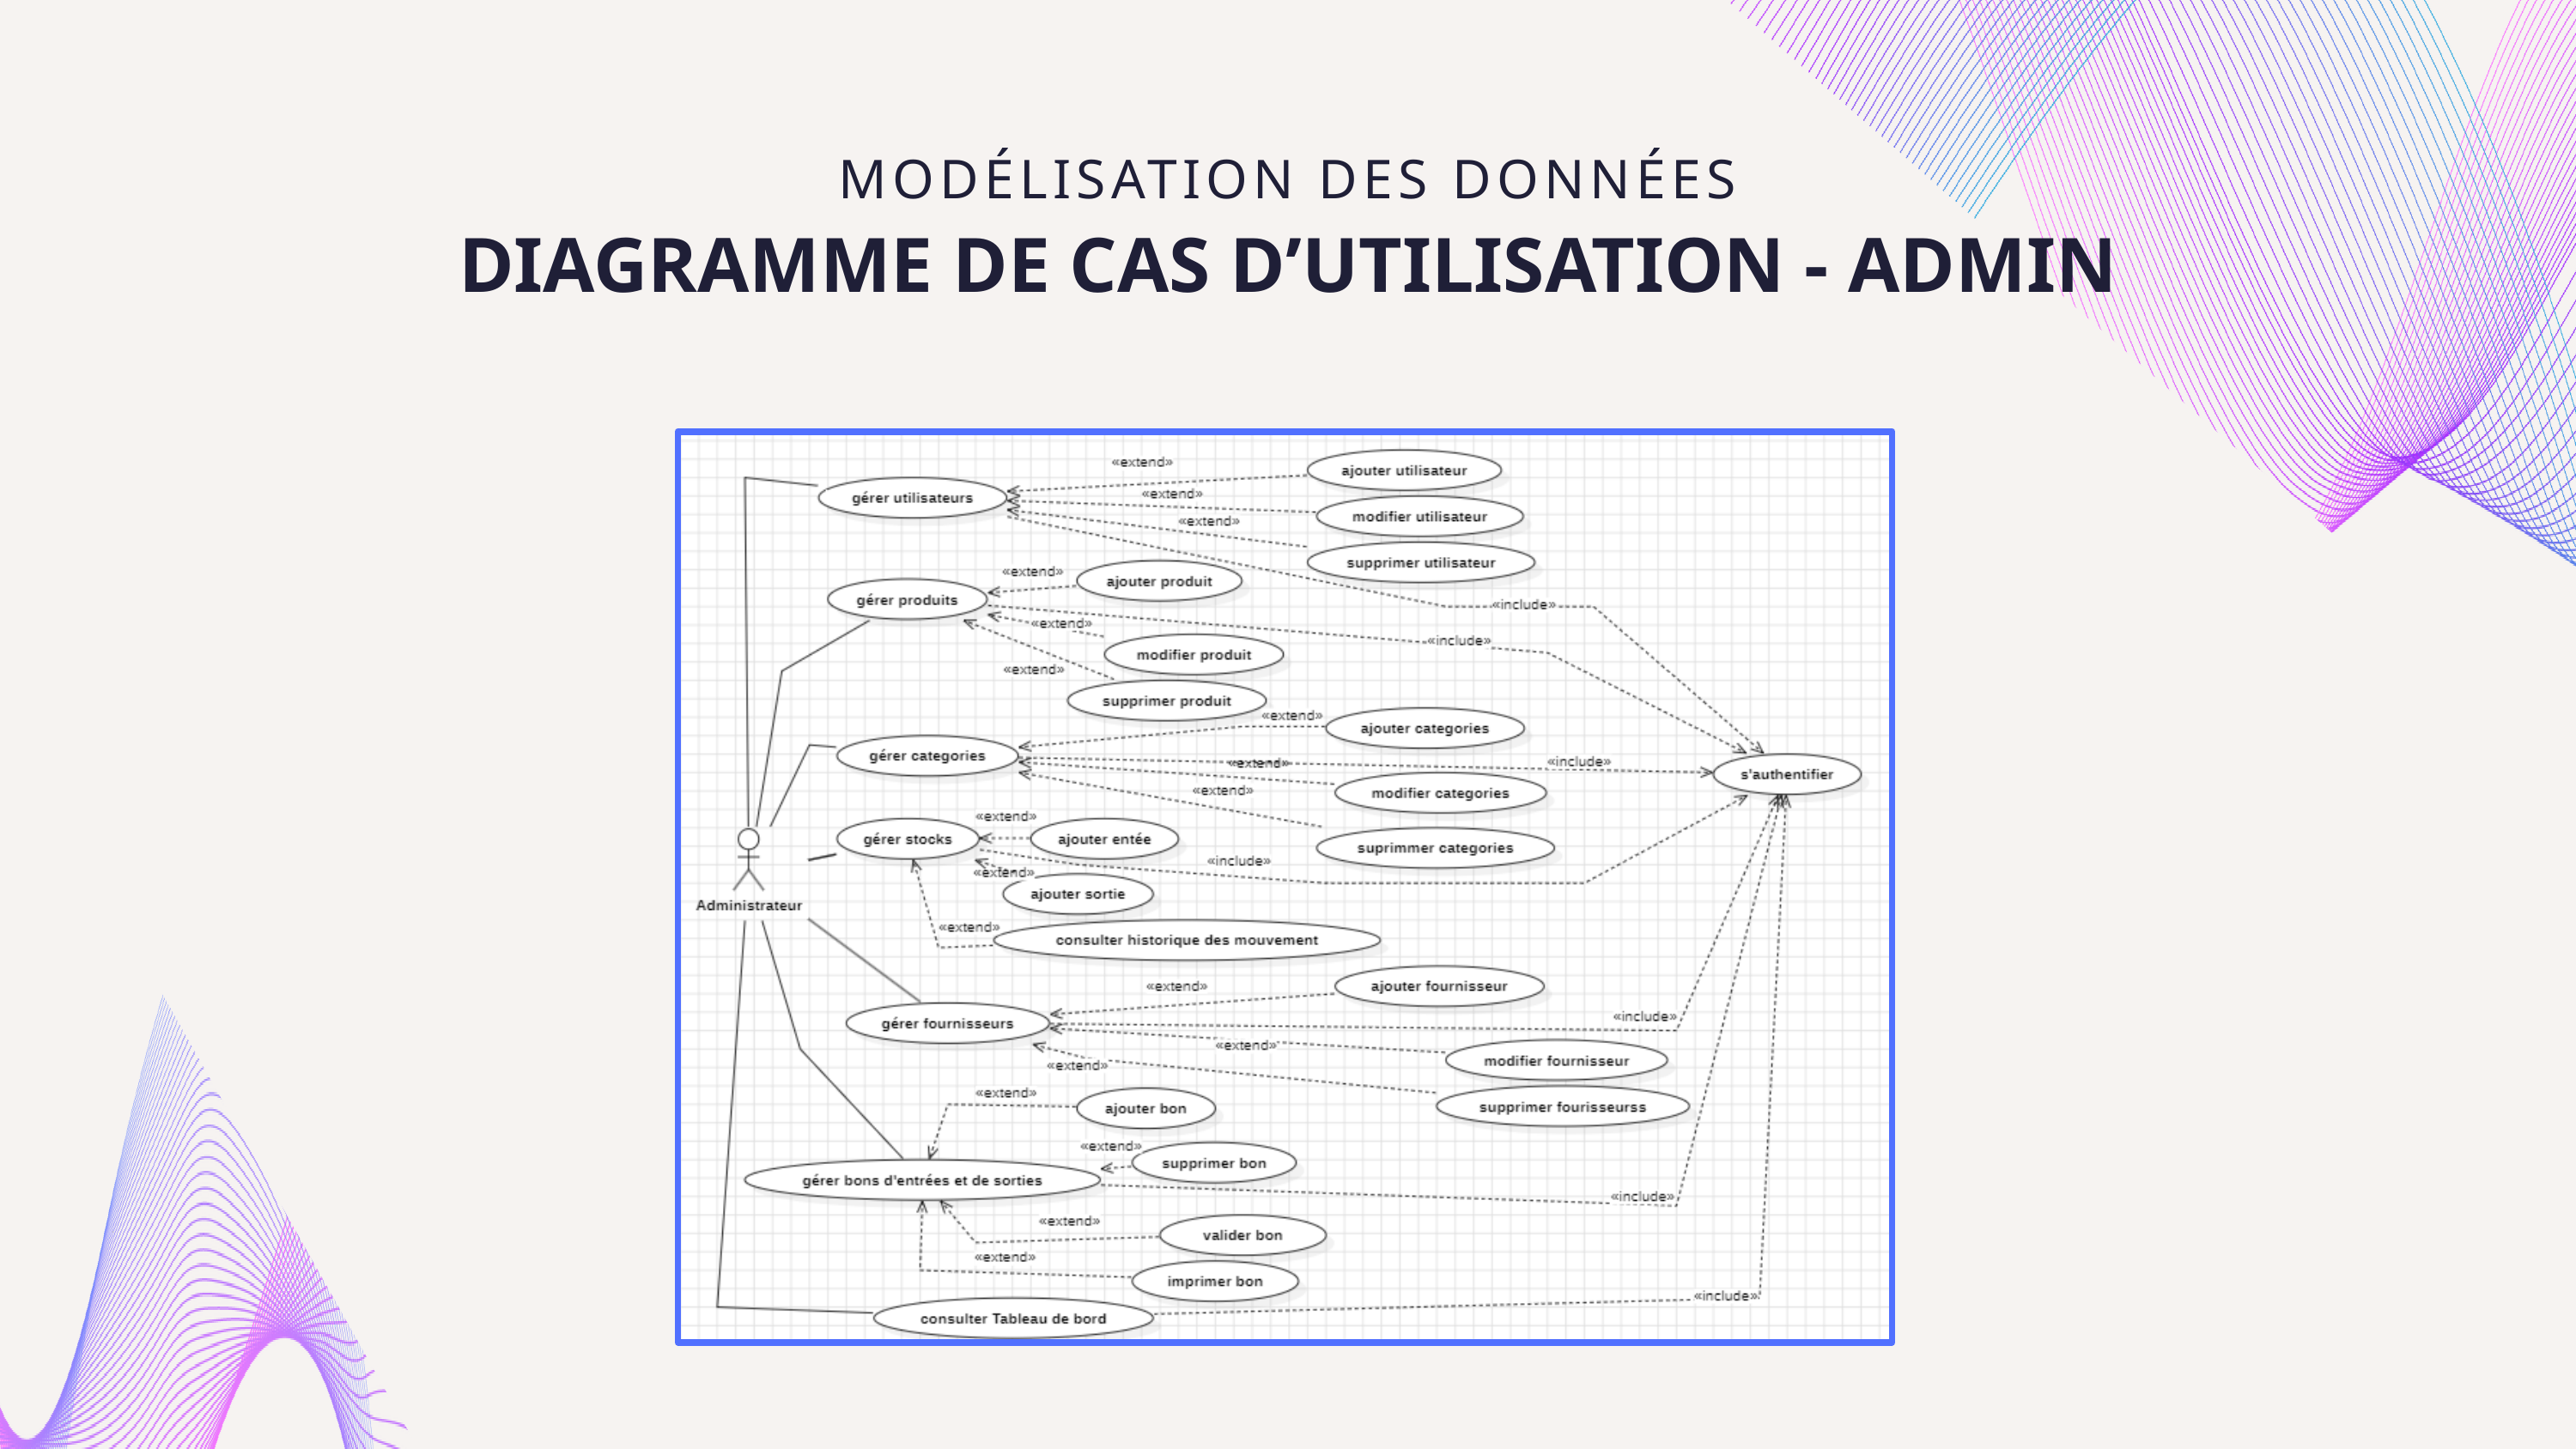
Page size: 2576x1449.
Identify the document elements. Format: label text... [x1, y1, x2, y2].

text_box MODÉLISATION DES DONNÉES [348, 134, 2228, 202]
text_box [0, 822, 419, 1449]
text_box [1726, 0, 2576, 749]
text_box DIAGRAMME DE CAS D’UTILISATION - ADMIN [348, 202, 2228, 308]
text_box [677, 431, 1893, 1343]
